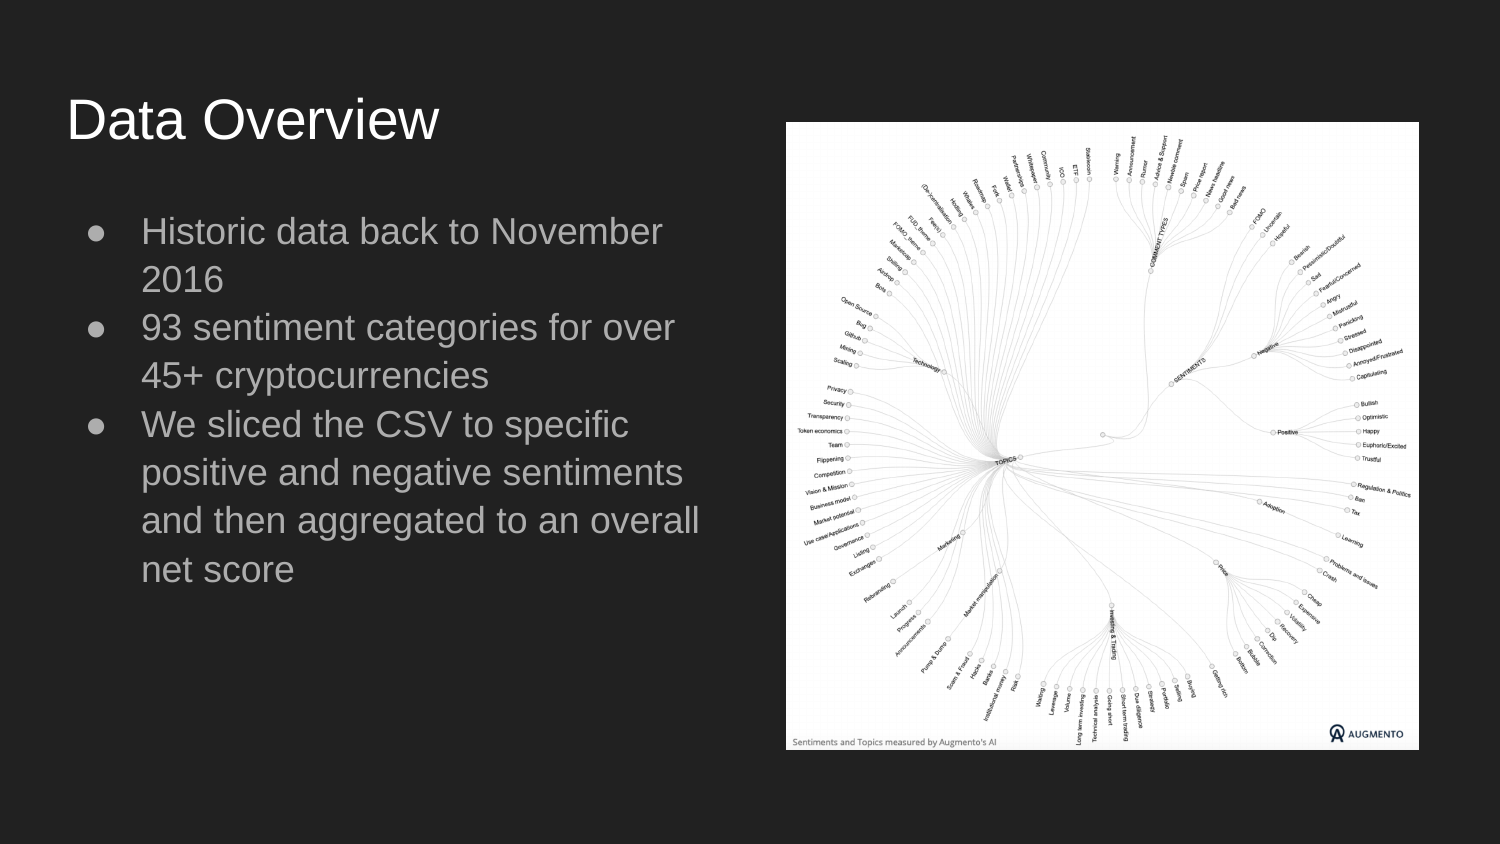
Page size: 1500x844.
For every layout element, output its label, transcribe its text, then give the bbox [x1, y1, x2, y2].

list Historic data back to November 2016 93 sentiment categories for over 45+ cryptocurrencies We sliced the CSV to specific positive and negative sentiments and then aggregated to an overall net score [51, 189, 750, 750]
picture [786, 122, 1419, 750]
title Data Overview [51, 72, 1449, 167]
